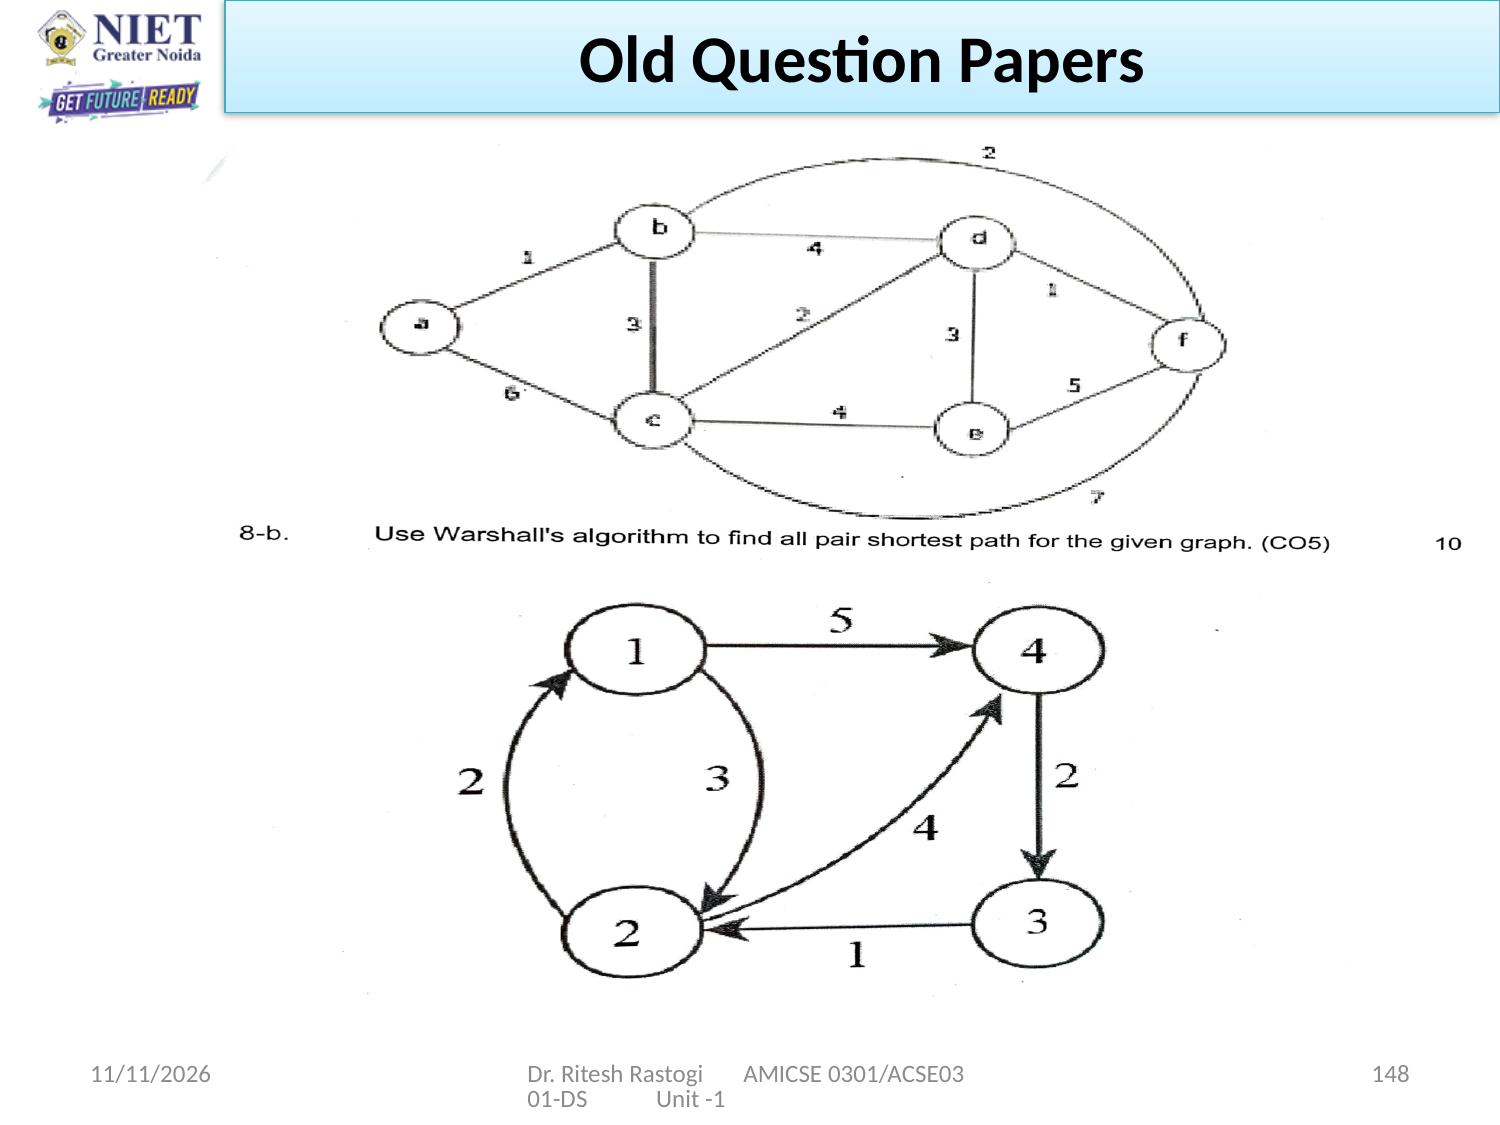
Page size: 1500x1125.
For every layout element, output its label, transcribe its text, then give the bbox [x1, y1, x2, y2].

slide_number 148 [1074, 1042, 1425, 1103]
picture [201, 140, 1500, 1032]
footer Dr. Ritesh Rastogi AMICSE 0301/ACSE0301-DS Unit -1 [512, 1042, 988, 1103]
picture [0, 0, 238, 135]
slide_number 15-Jan-23 [75, 1042, 425, 1103]
text_box Old Question Papers [238, 0, 1500, 113]
